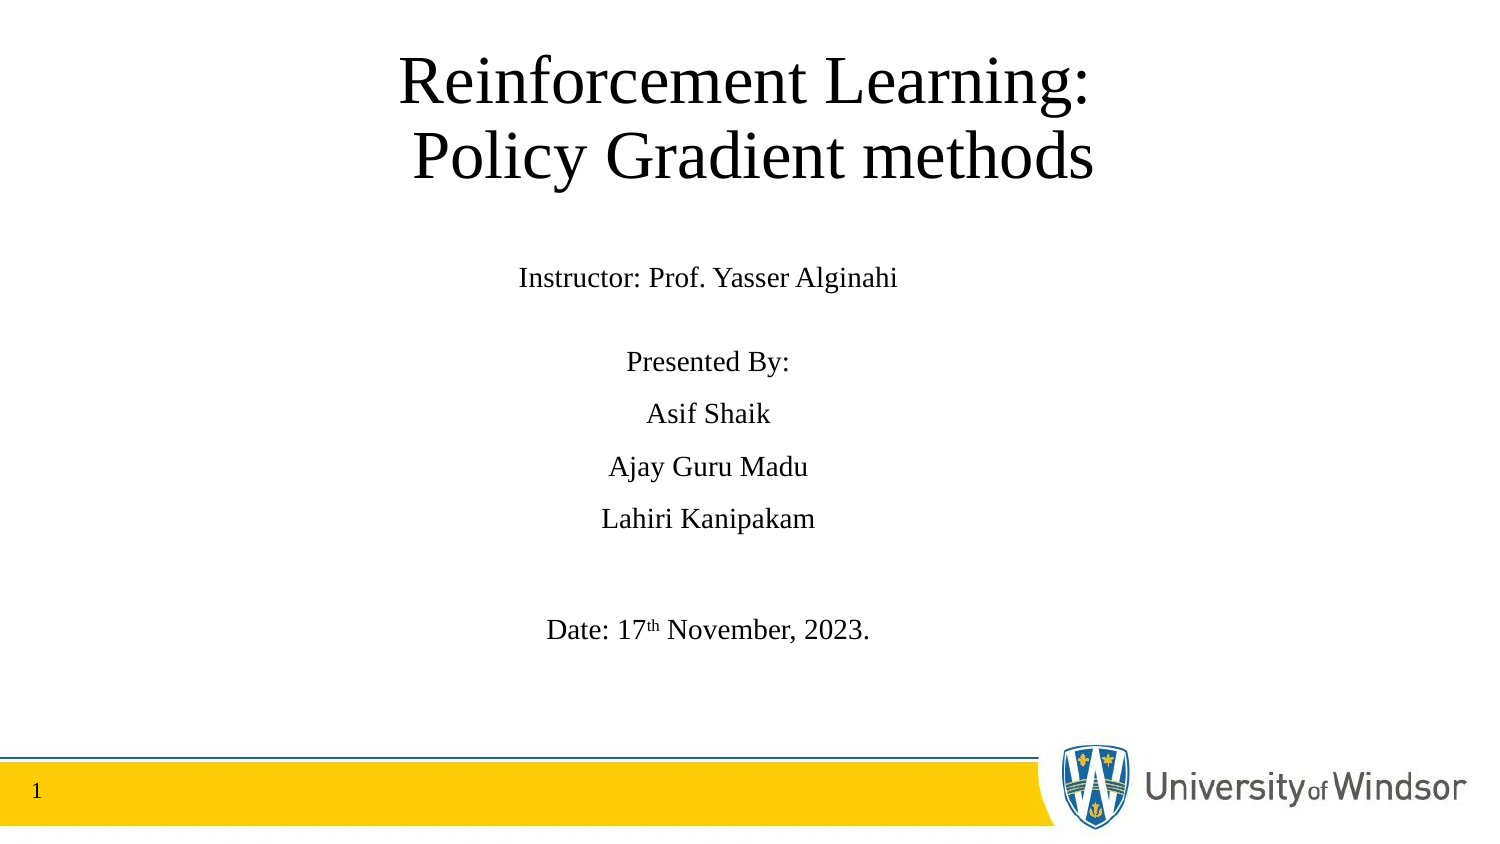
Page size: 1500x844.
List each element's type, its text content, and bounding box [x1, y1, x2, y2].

subtitle Instructor: Prof. Yasser Alginahi Presented By: Asif Shaik Ajay Guru Madu Lahiri Kanipakam Date: 17th November, 2023. [146, 256, 1271, 551]
title Reinforcement Learning: Policy Gradient methods [223, 28, 1286, 199]
picture [0, 731, 1500, 844]
slide_number 1 [19, 770, 358, 816]
